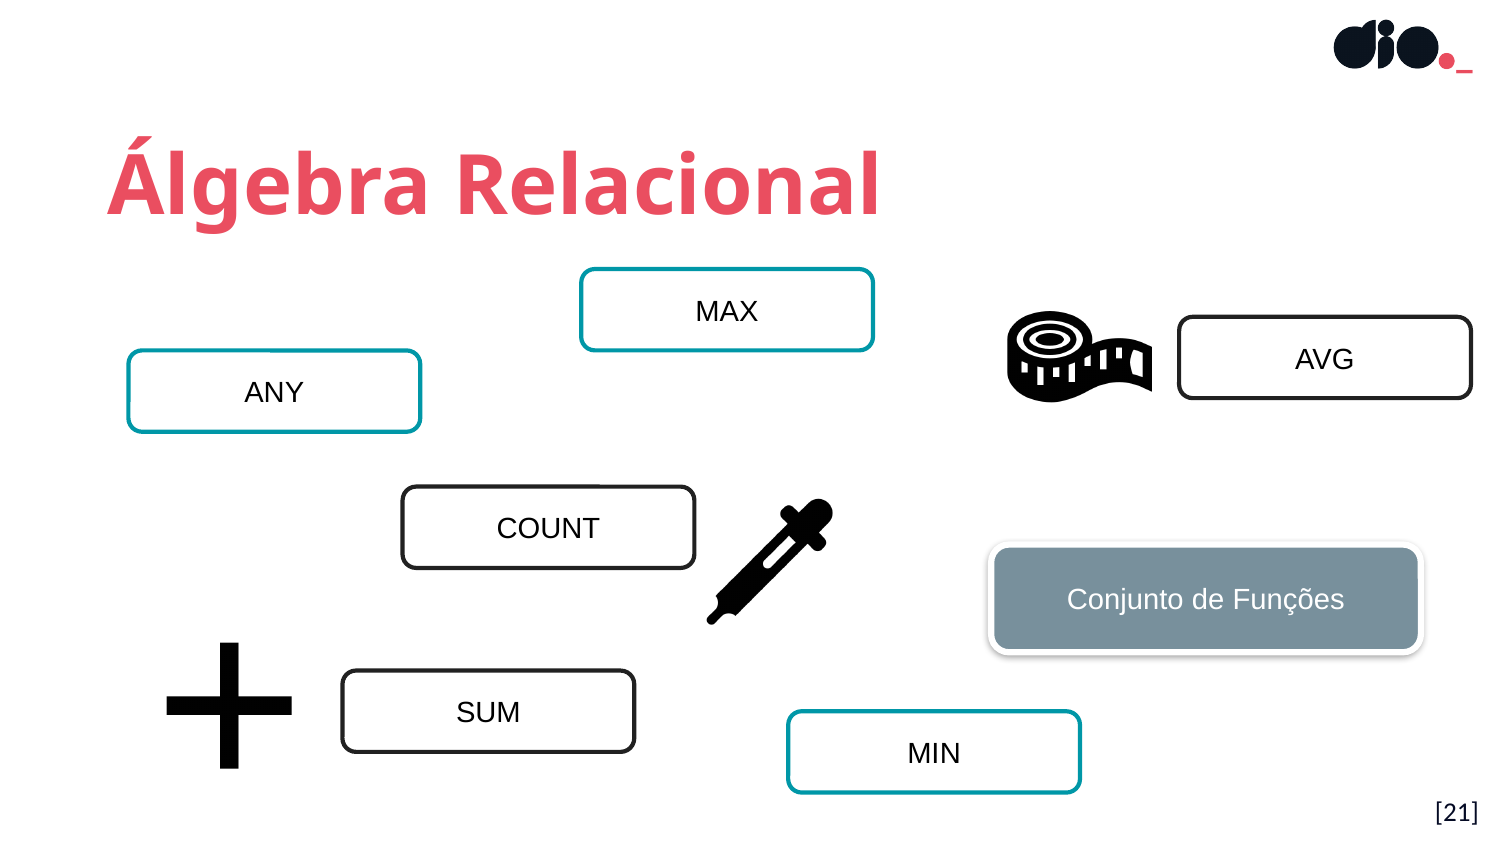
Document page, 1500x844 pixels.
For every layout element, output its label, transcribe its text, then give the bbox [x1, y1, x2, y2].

picture [1333, 19, 1473, 74]
text_box ANY [126, 348, 423, 434]
picture [694, 486, 845, 637]
picture [153, 630, 305, 781]
slide_number [<número>] [1403, 779, 1494, 844]
picture [1004, 281, 1155, 433]
text_box Álgebra Relacional [92, 104, 1408, 243]
text_box MIN [786, 709, 1083, 795]
text_box COUNT [400, 484, 691, 571]
text_box MAX [579, 266, 876, 353]
text_box AVG [1176, 314, 1474, 401]
text_box SUM [340, 668, 637, 754]
text_box Conjunto de Funções [987, 541, 1425, 656]
